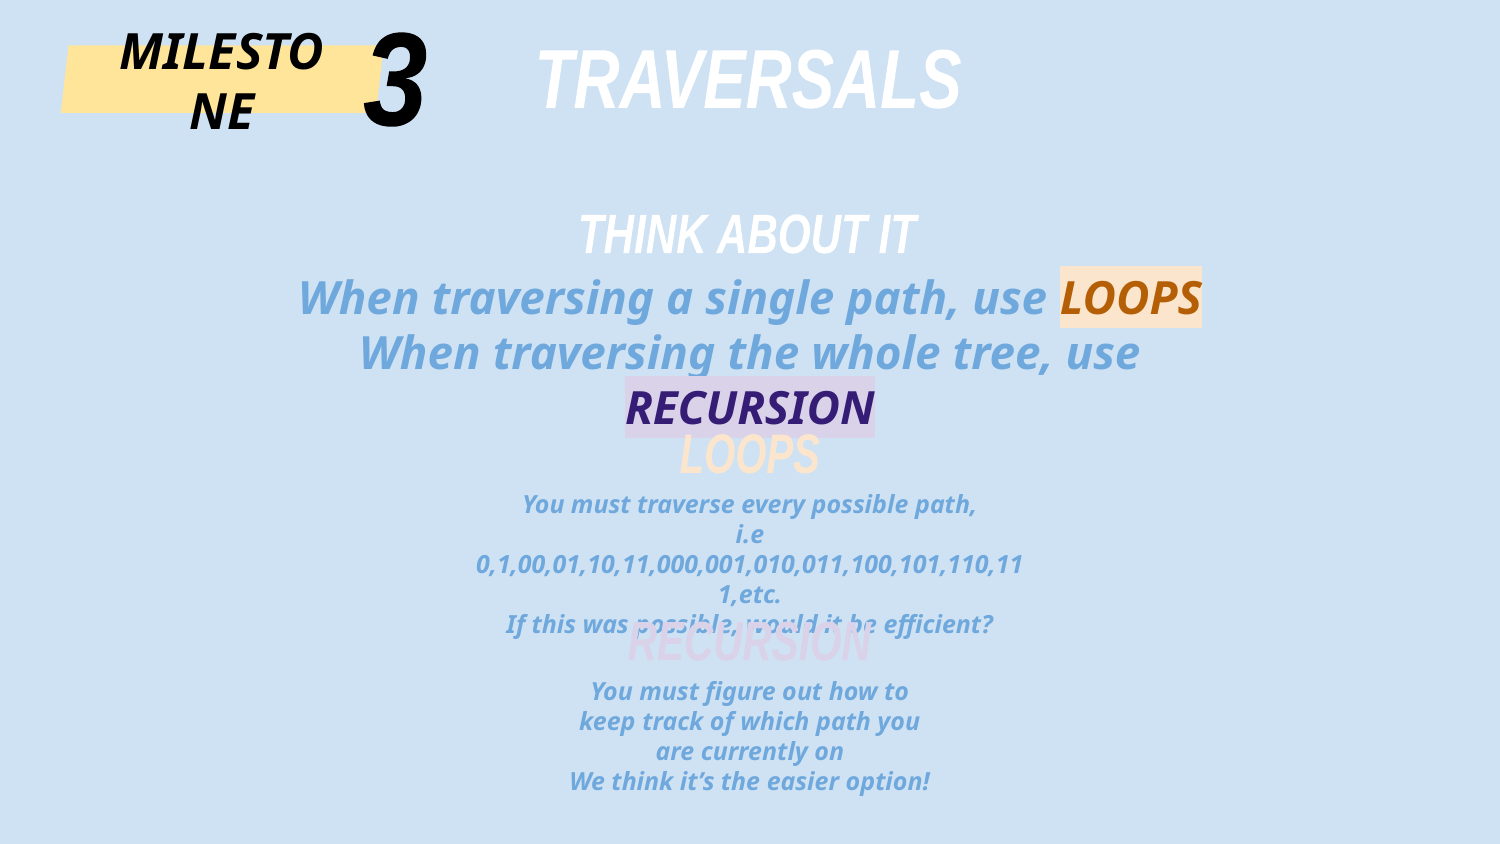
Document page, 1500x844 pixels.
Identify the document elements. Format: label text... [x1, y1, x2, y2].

text_box When traversing a single path, use LOOPS When traversing the whole tree, use RECURSION [258, 253, 1242, 449]
text_box MILESTONE [60, 45, 384, 113]
text_box You must traverse every possible path, i.e 0,1,00,01,10,11,000,001,010,011,100,101,110,111,etc. If this was possible, would it be efficient? [460, 473, 1040, 654]
text_box You must figure out how to keep track of which path you are currently on We think it’s the easier option! [544, 660, 956, 811]
